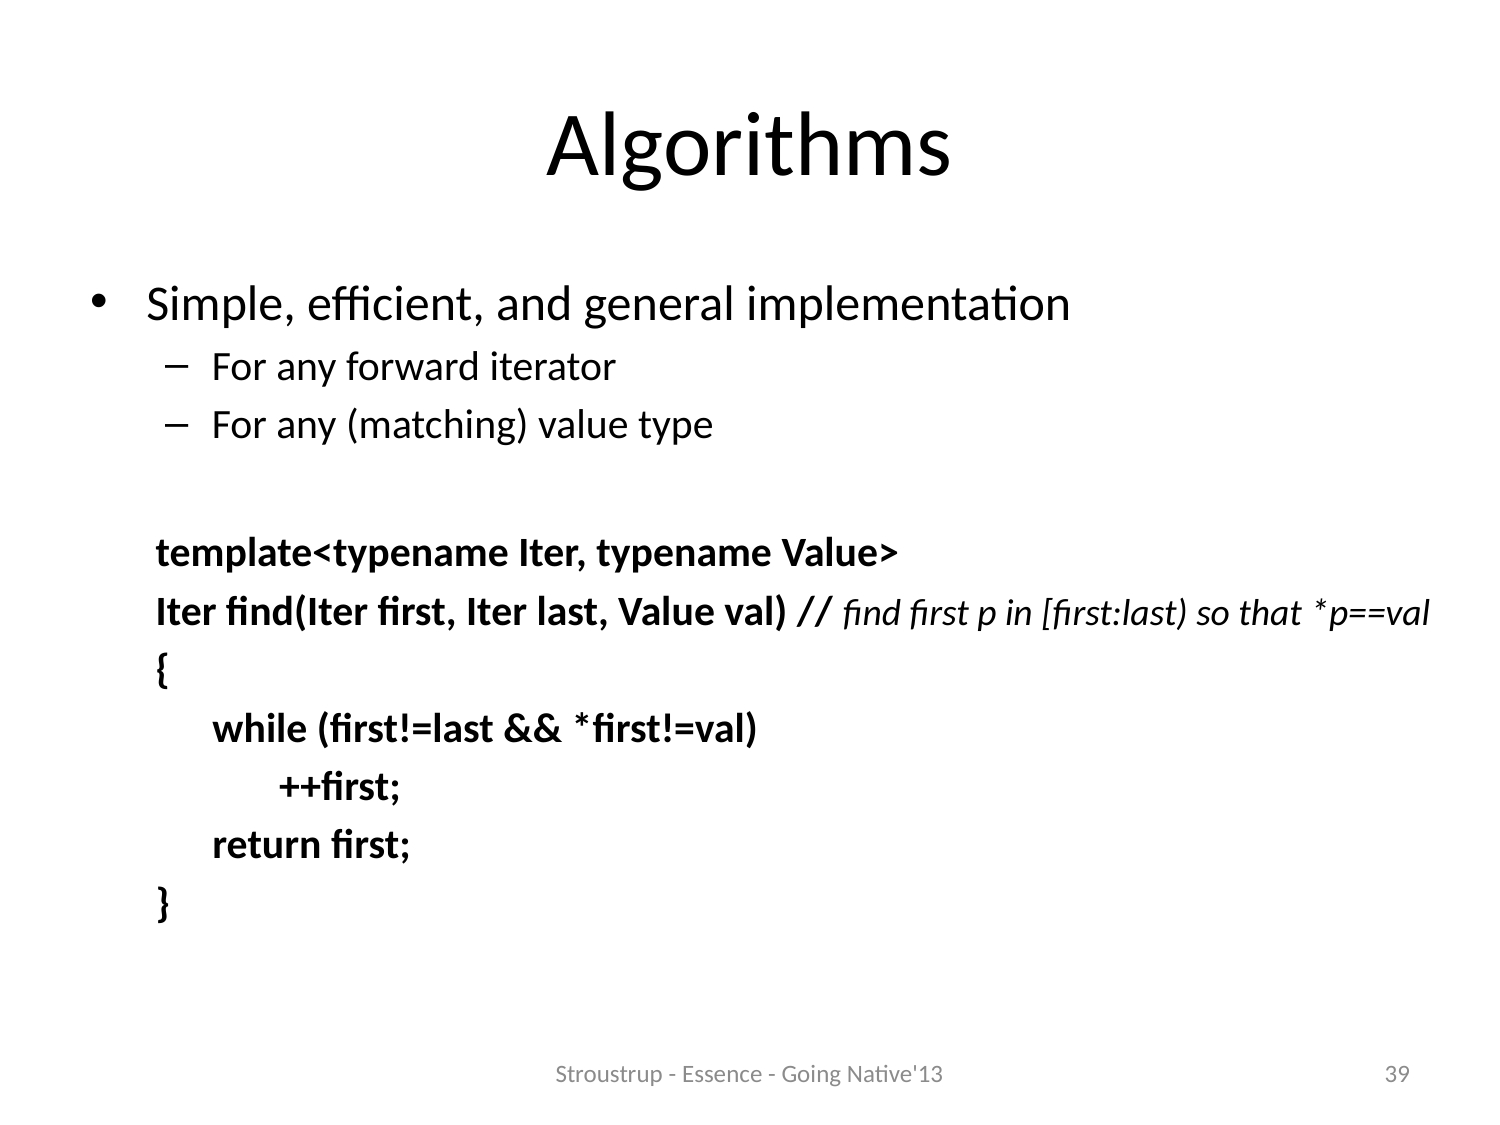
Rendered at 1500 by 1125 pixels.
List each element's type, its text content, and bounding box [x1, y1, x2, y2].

list Simple, efficient, and general implementation For any forward iterator For any (matching) value type template<typename Iter, typename Value> Iter find(Iter first, Iter last, Value val) // find first p in [first:last) so that *p==val { while (first!=last && *first!=val) ++first; return first; } [75, 262, 1500, 1005]
title Algorithms [75, 45, 1425, 233]
footer Stroustrup - Essence - Going Native'13 [512, 1042, 988, 1103]
slide_number 39 [1074, 1042, 1425, 1103]
